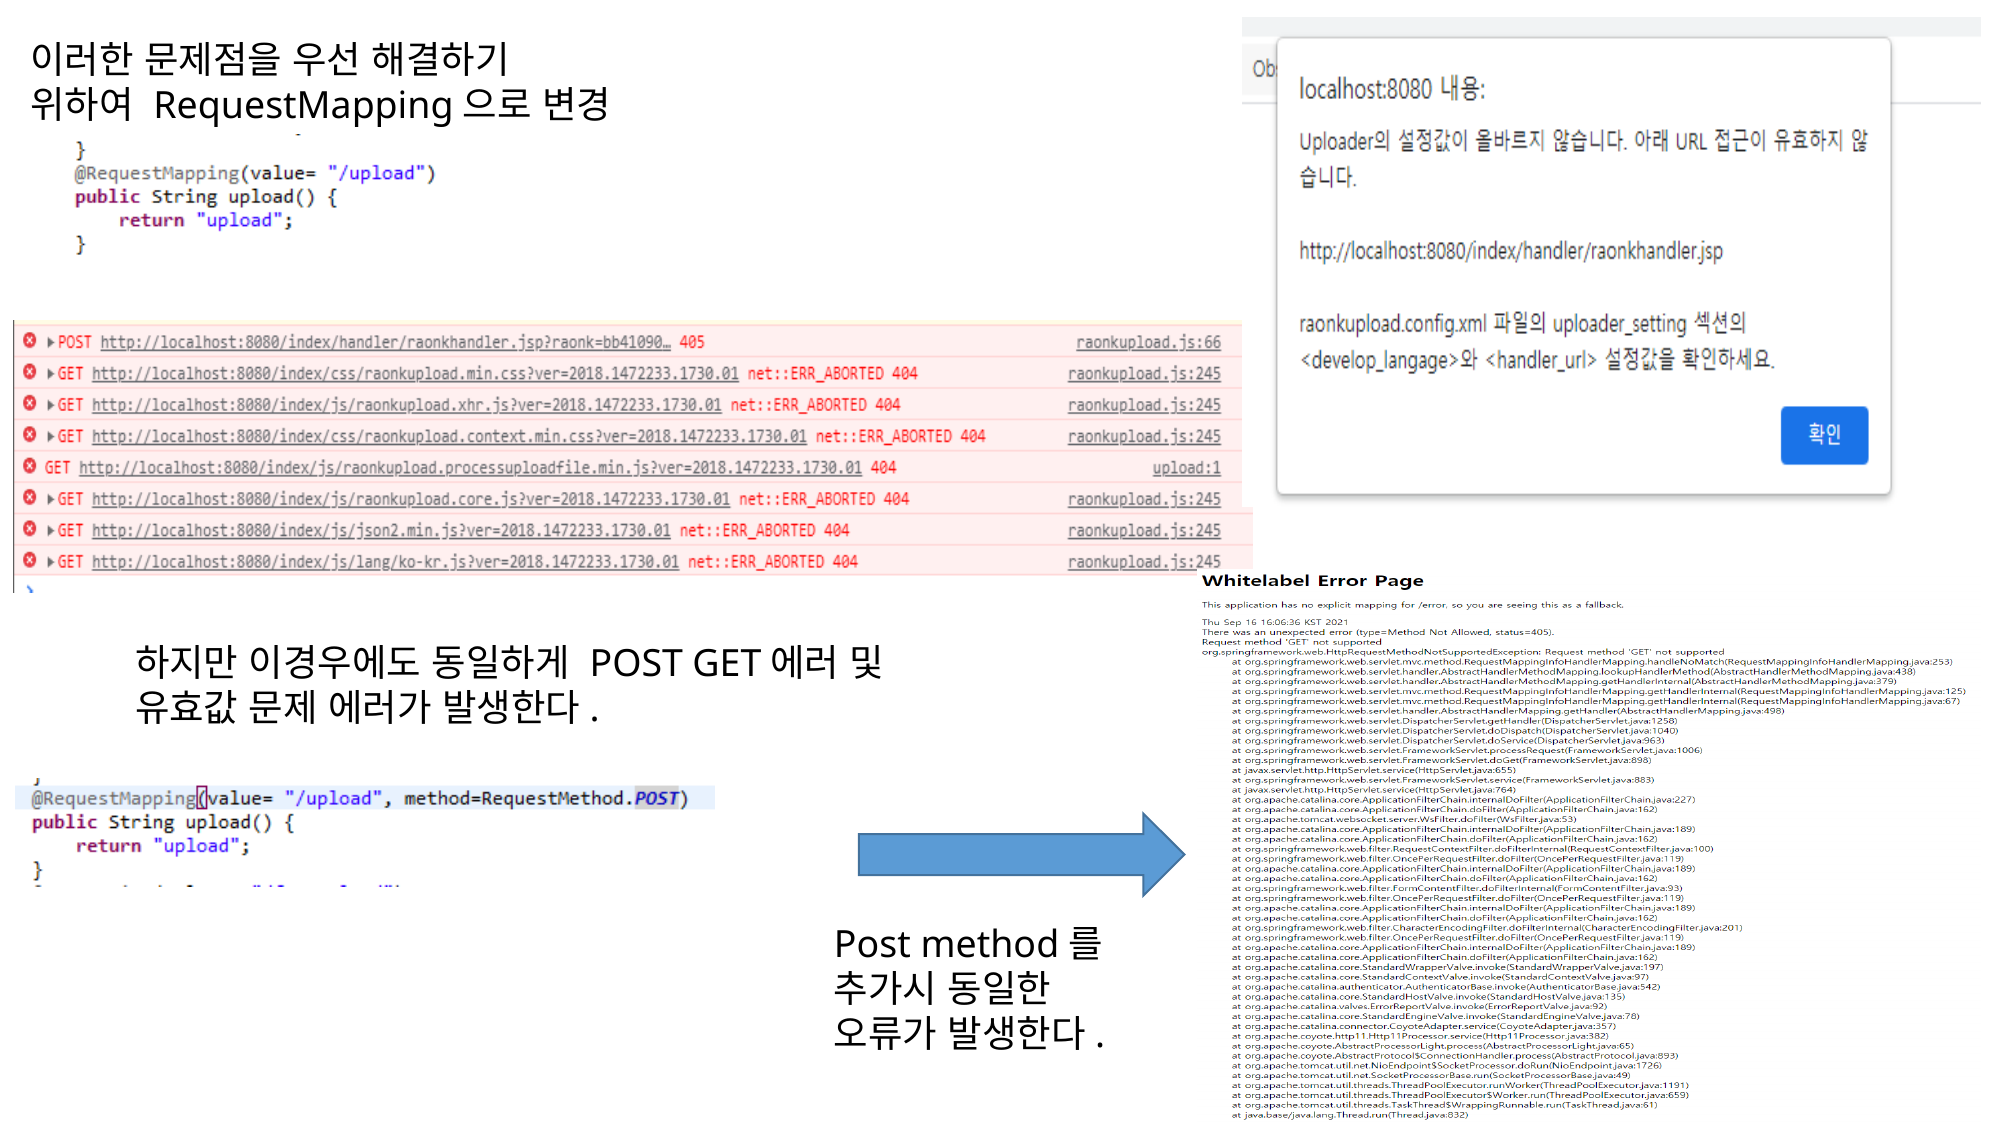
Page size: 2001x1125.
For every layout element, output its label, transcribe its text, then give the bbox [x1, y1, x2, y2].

picture [13, 17, 1981, 1122]
text_box 이러한 문제점을 우선 해결하기 위하여 RequestMapping으로 변경 [15, 28, 627, 133]
picture [15, 778, 715, 887]
text_box 하지만 이경우에도 동일하게 POST GET에러 및 유효값 문제 에러가 발생한다. [120, 631, 934, 736]
text_box [857, 811, 1186, 899]
text_box Post method를 추가시 동일한 오류가 발생한다. [819, 912, 1124, 1063]
picture [36, 134, 484, 258]
